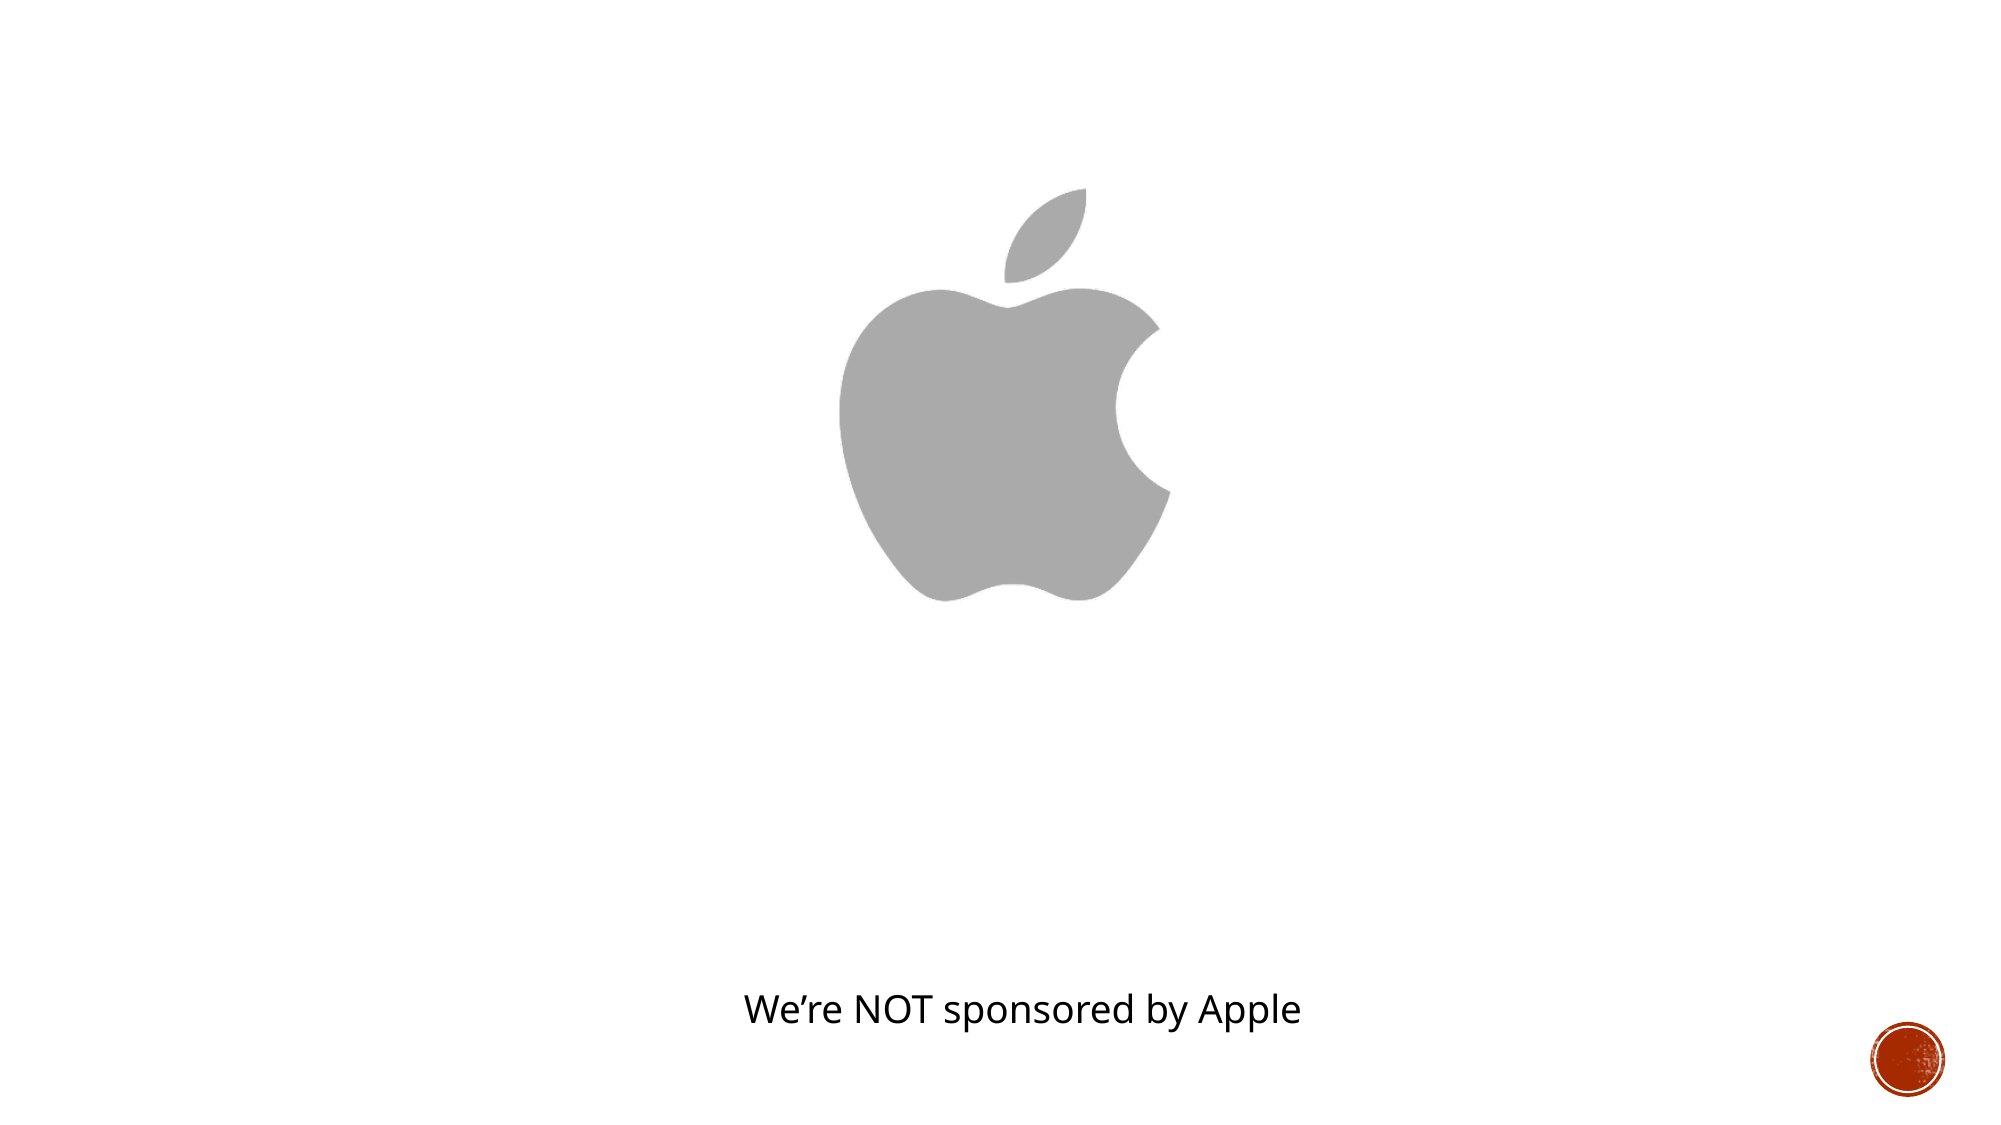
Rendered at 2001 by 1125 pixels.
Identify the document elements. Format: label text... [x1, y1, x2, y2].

text_box We’re NOT sponsored by Apple [728, 982, 1350, 1040]
picture [505, 39, 1506, 751]
